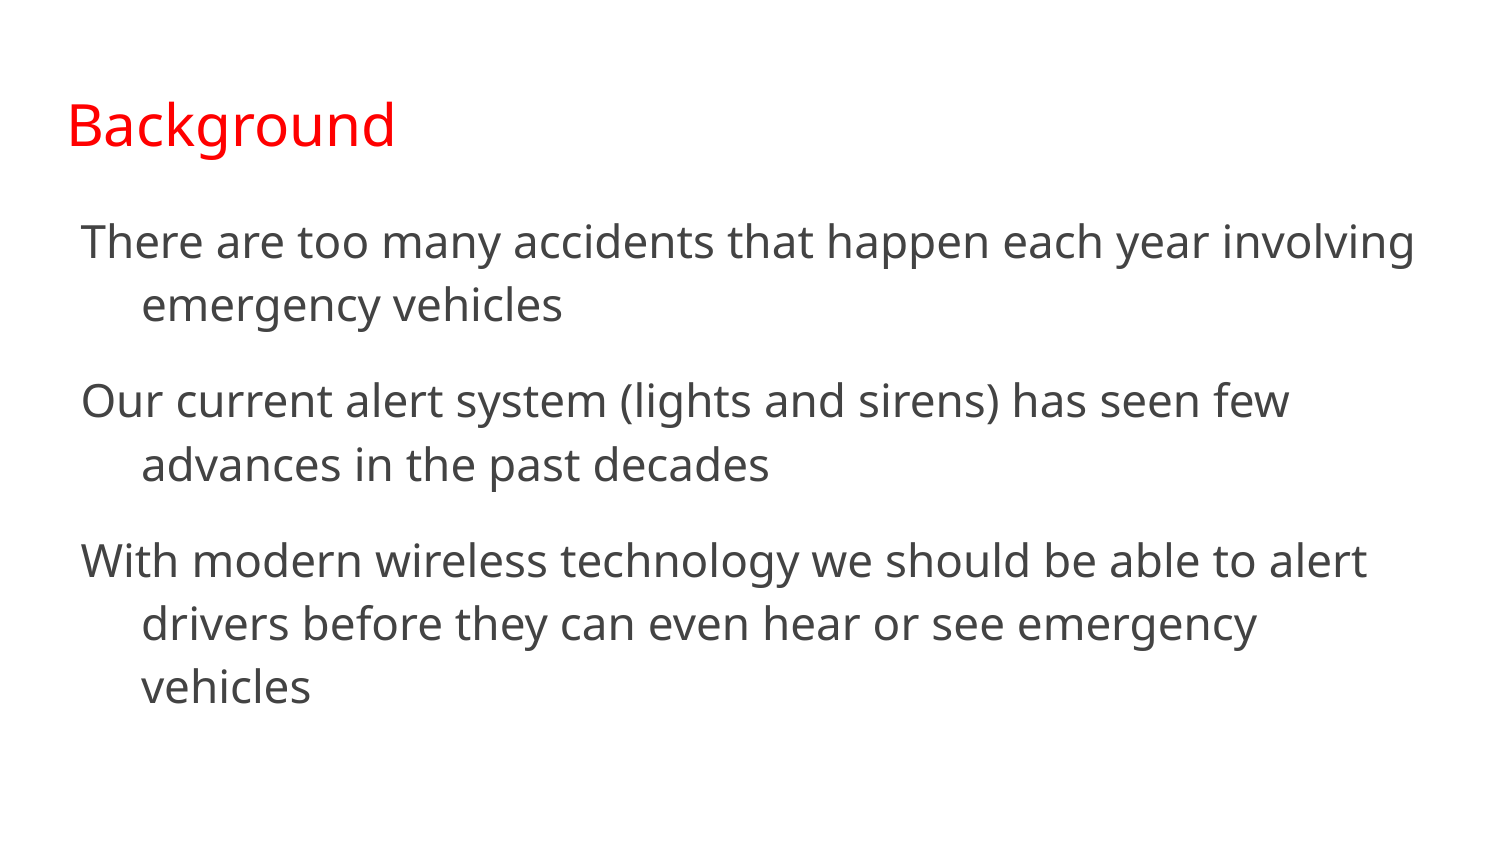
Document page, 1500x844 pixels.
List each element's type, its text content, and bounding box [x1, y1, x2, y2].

list There are too many accidents that happen each year involving emergency vehicles Our current alert system (lights and sirens) has seen few advances in the past decades With modern wireless technology we should be able to alert drivers before they can even hear or see emergency vehicles [51, 189, 1449, 750]
title Background [51, 72, 1449, 167]
